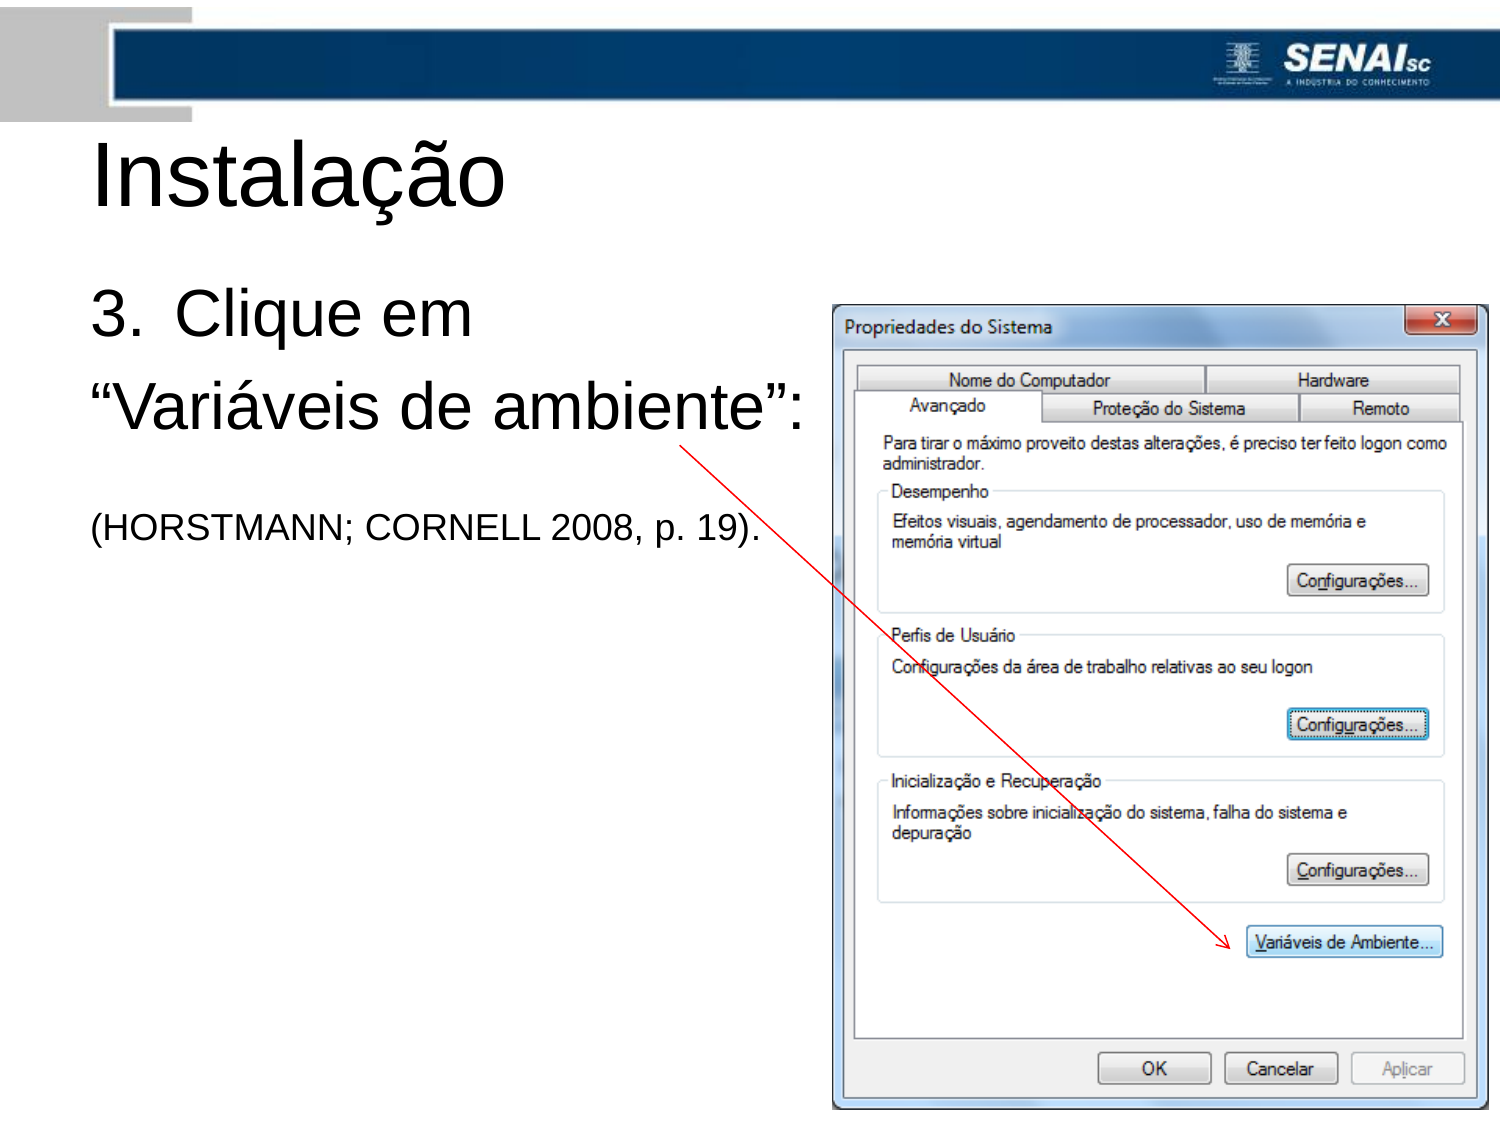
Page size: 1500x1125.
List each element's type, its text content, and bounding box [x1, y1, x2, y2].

list Clique em “Variáveis de ambiente”: (HORSTMANN; CORNELL 2008, p. 19). [75, 262, 1425, 1005]
title Instalação [75, 45, 1425, 233]
picture [0, 7, 1500, 122]
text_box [679, 445, 1231, 950]
picture [831, 304, 1489, 1110]
